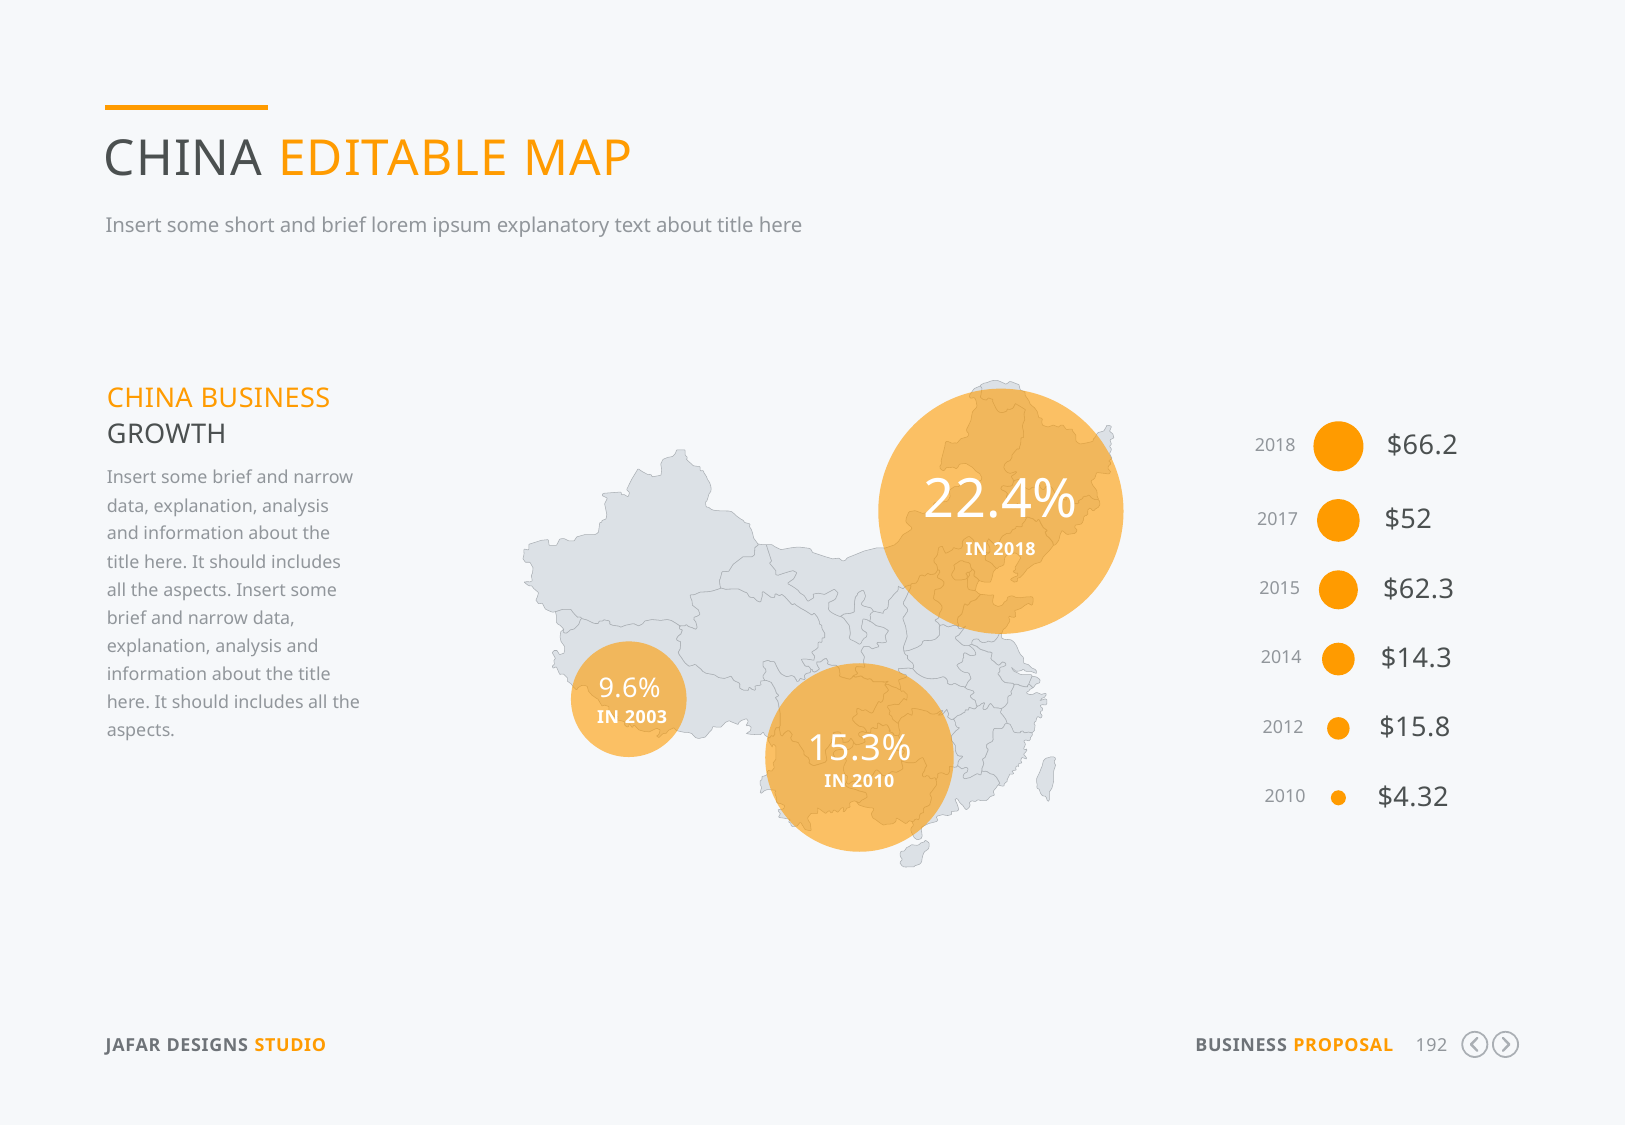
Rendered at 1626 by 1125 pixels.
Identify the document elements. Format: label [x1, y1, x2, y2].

text_box [522, 379, 1125, 868]
list [105, 209, 1519, 241]
text_box [106, 377, 363, 449]
text_box [1233, 421, 1501, 813]
text_box [106, 459, 363, 740]
list [103, 125, 1518, 188]
